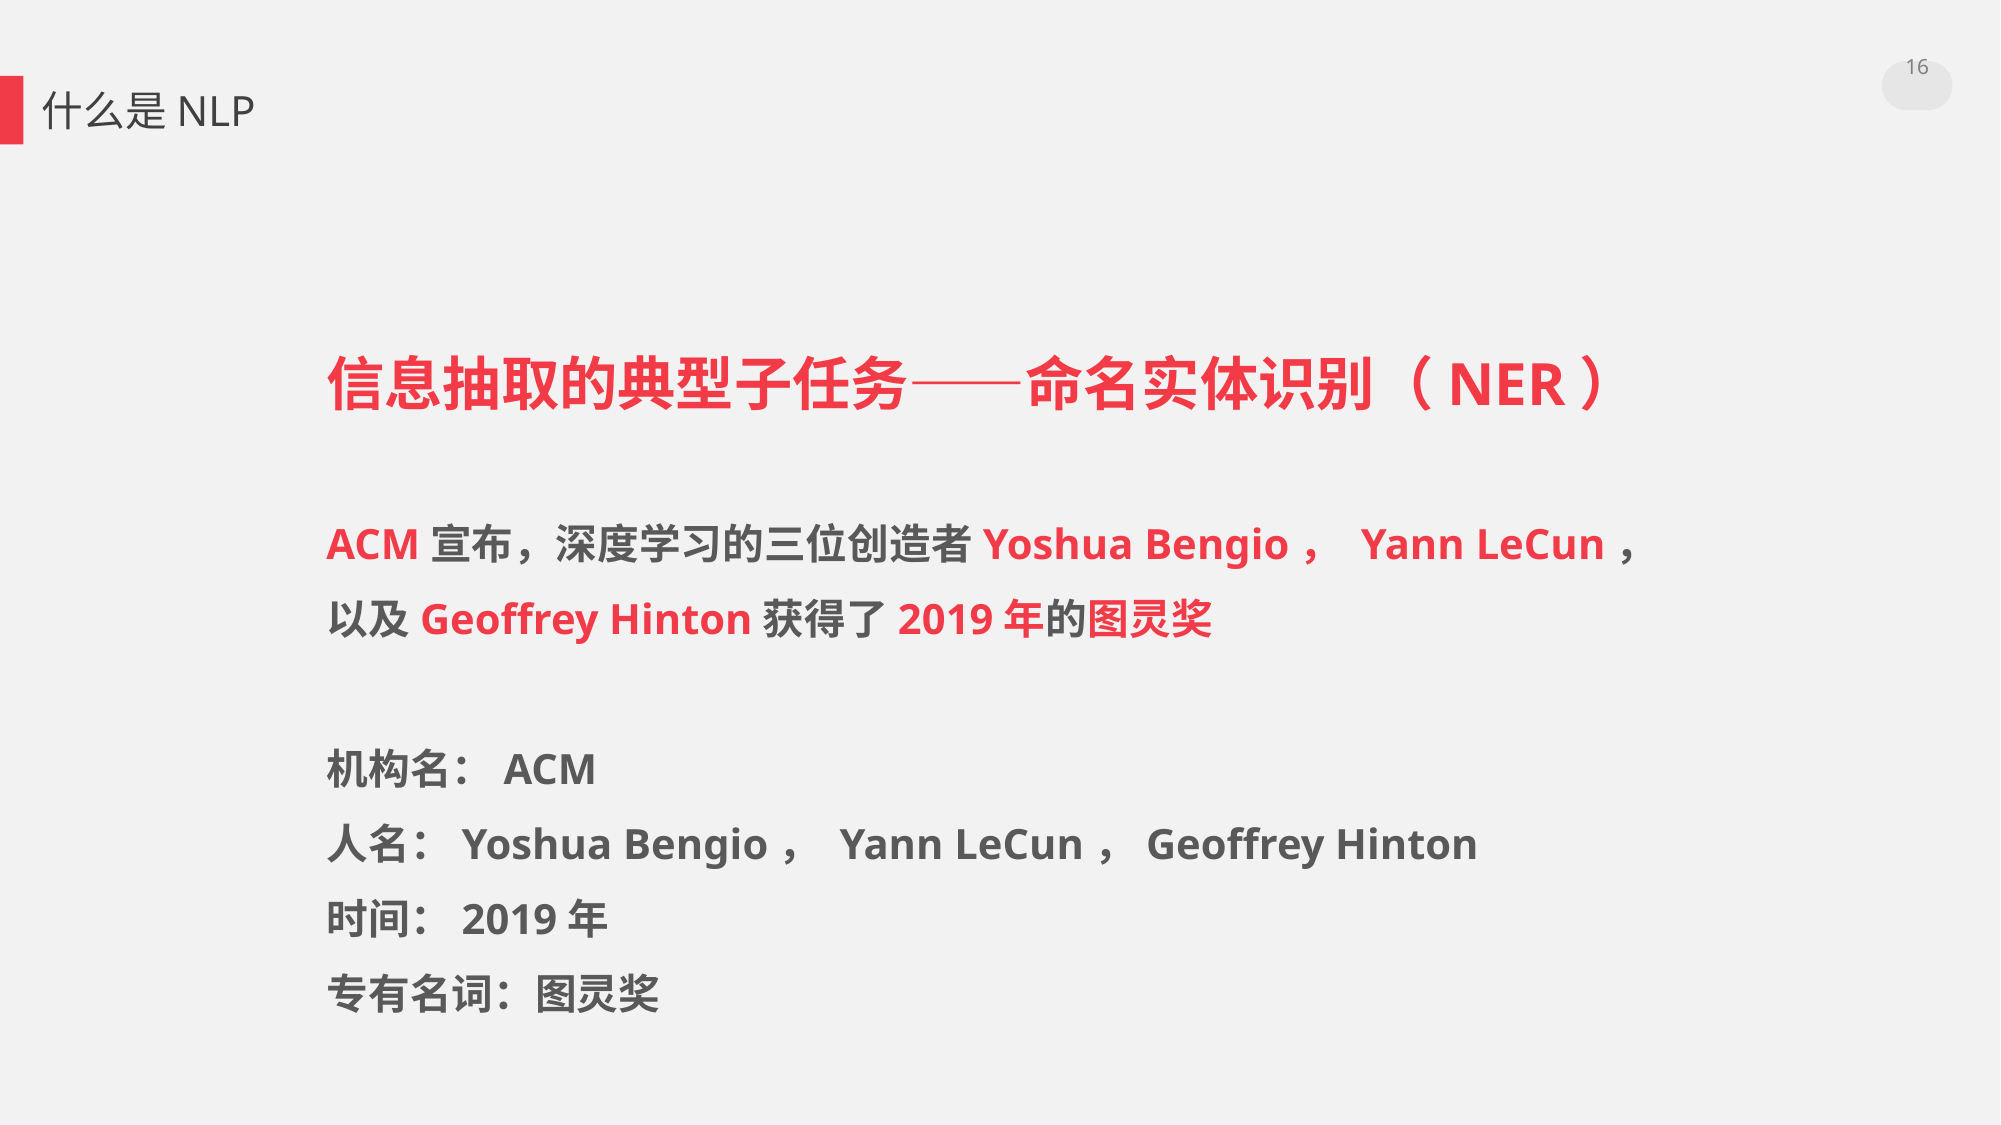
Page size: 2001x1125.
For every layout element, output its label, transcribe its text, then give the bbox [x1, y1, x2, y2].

slide_number 16 [1881, 53, 1953, 118]
text_box 信息抽取的典型子任务——命名实体识别（NER） ACM宣布，深度学习的三位创造者Yoshua Bengio， Yann LeCun， 以及Geoffrey Hinton获得了2019年的图灵奖 机构名：ACM 人名：Yoshua Bengio， Yann LeCun，Geoffrey Hinton 时间：2019年 专有名词：图灵奖 [311, 305, 1689, 1100]
list 什么是NLP [41, 75, 668, 145]
